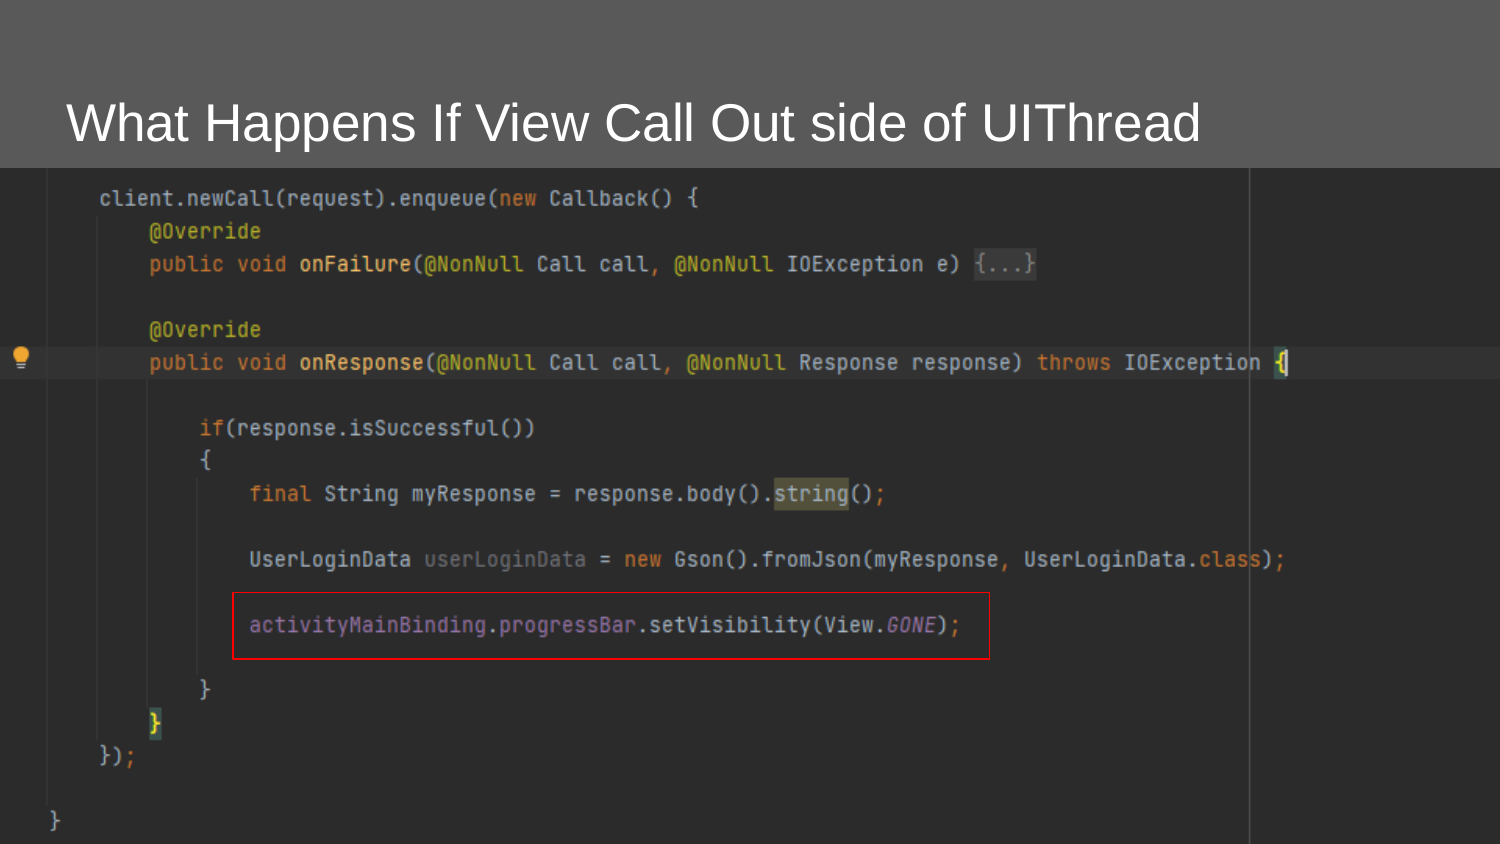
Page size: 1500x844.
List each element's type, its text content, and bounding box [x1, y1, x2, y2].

title What Happens If View Call Out side of UIThread [51, 72, 1449, 166]
picture [0, 168, 1500, 844]
